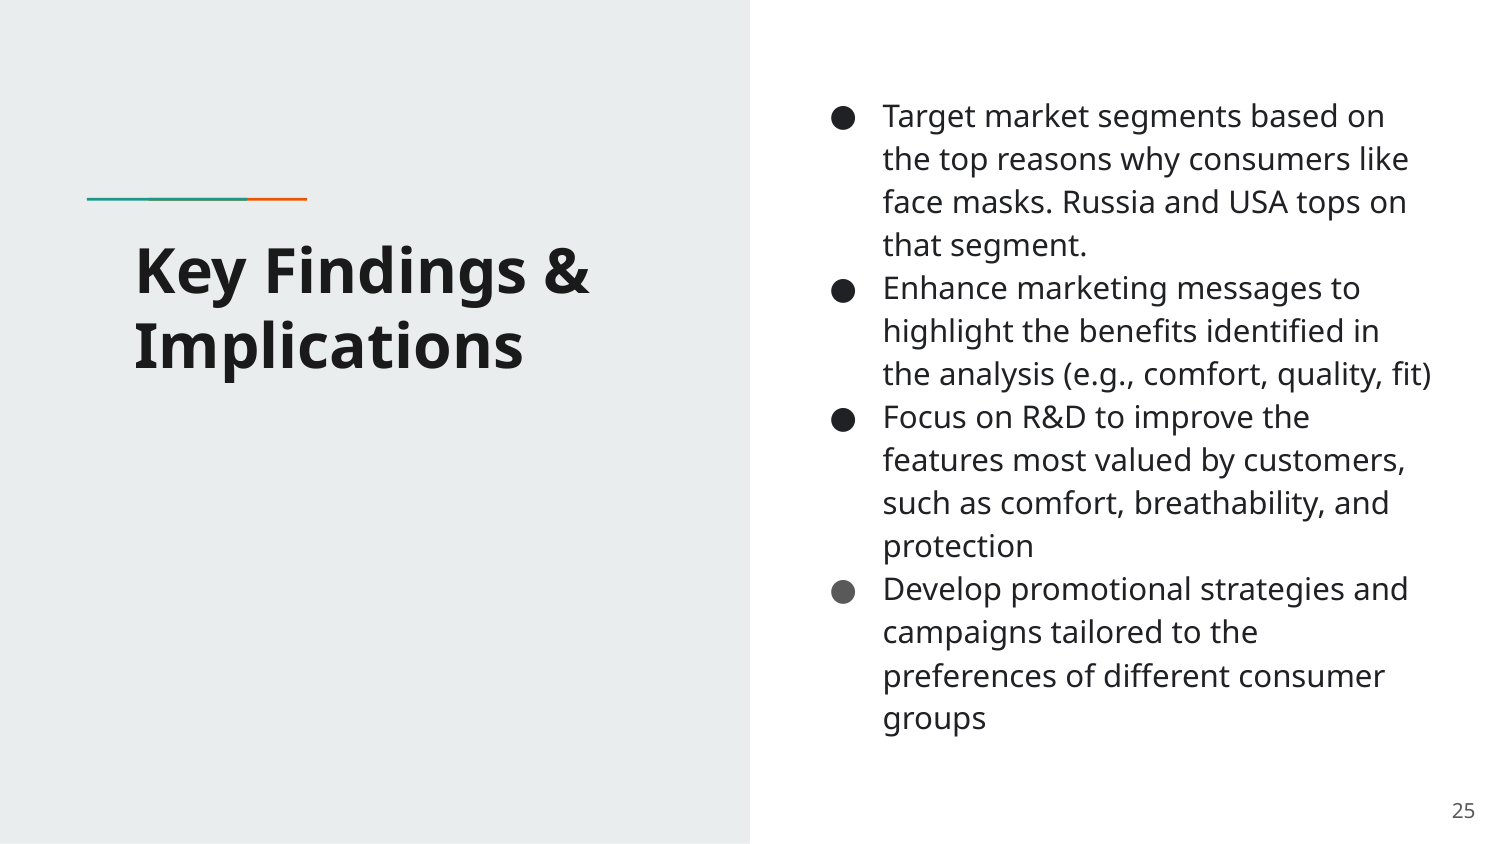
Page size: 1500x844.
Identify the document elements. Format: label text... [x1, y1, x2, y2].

list Target market segments based on the top reasons why consumers like face masks. Russia and USA tops on that segment. Enhance marketing messages to highlight the benefits identified in the analysis (e.g., comfort, quality, fit) Focus on R&D to improve the features most valued by customers, such as comfort, breathability, and protection Develop promotional strategies and campaigns tailored to the preferences of different consumer groups [792, 75, 1451, 769]
slide_number ‹#› [1400, 779, 1491, 844]
title Key Findings & Implications [119, 216, 662, 494]
